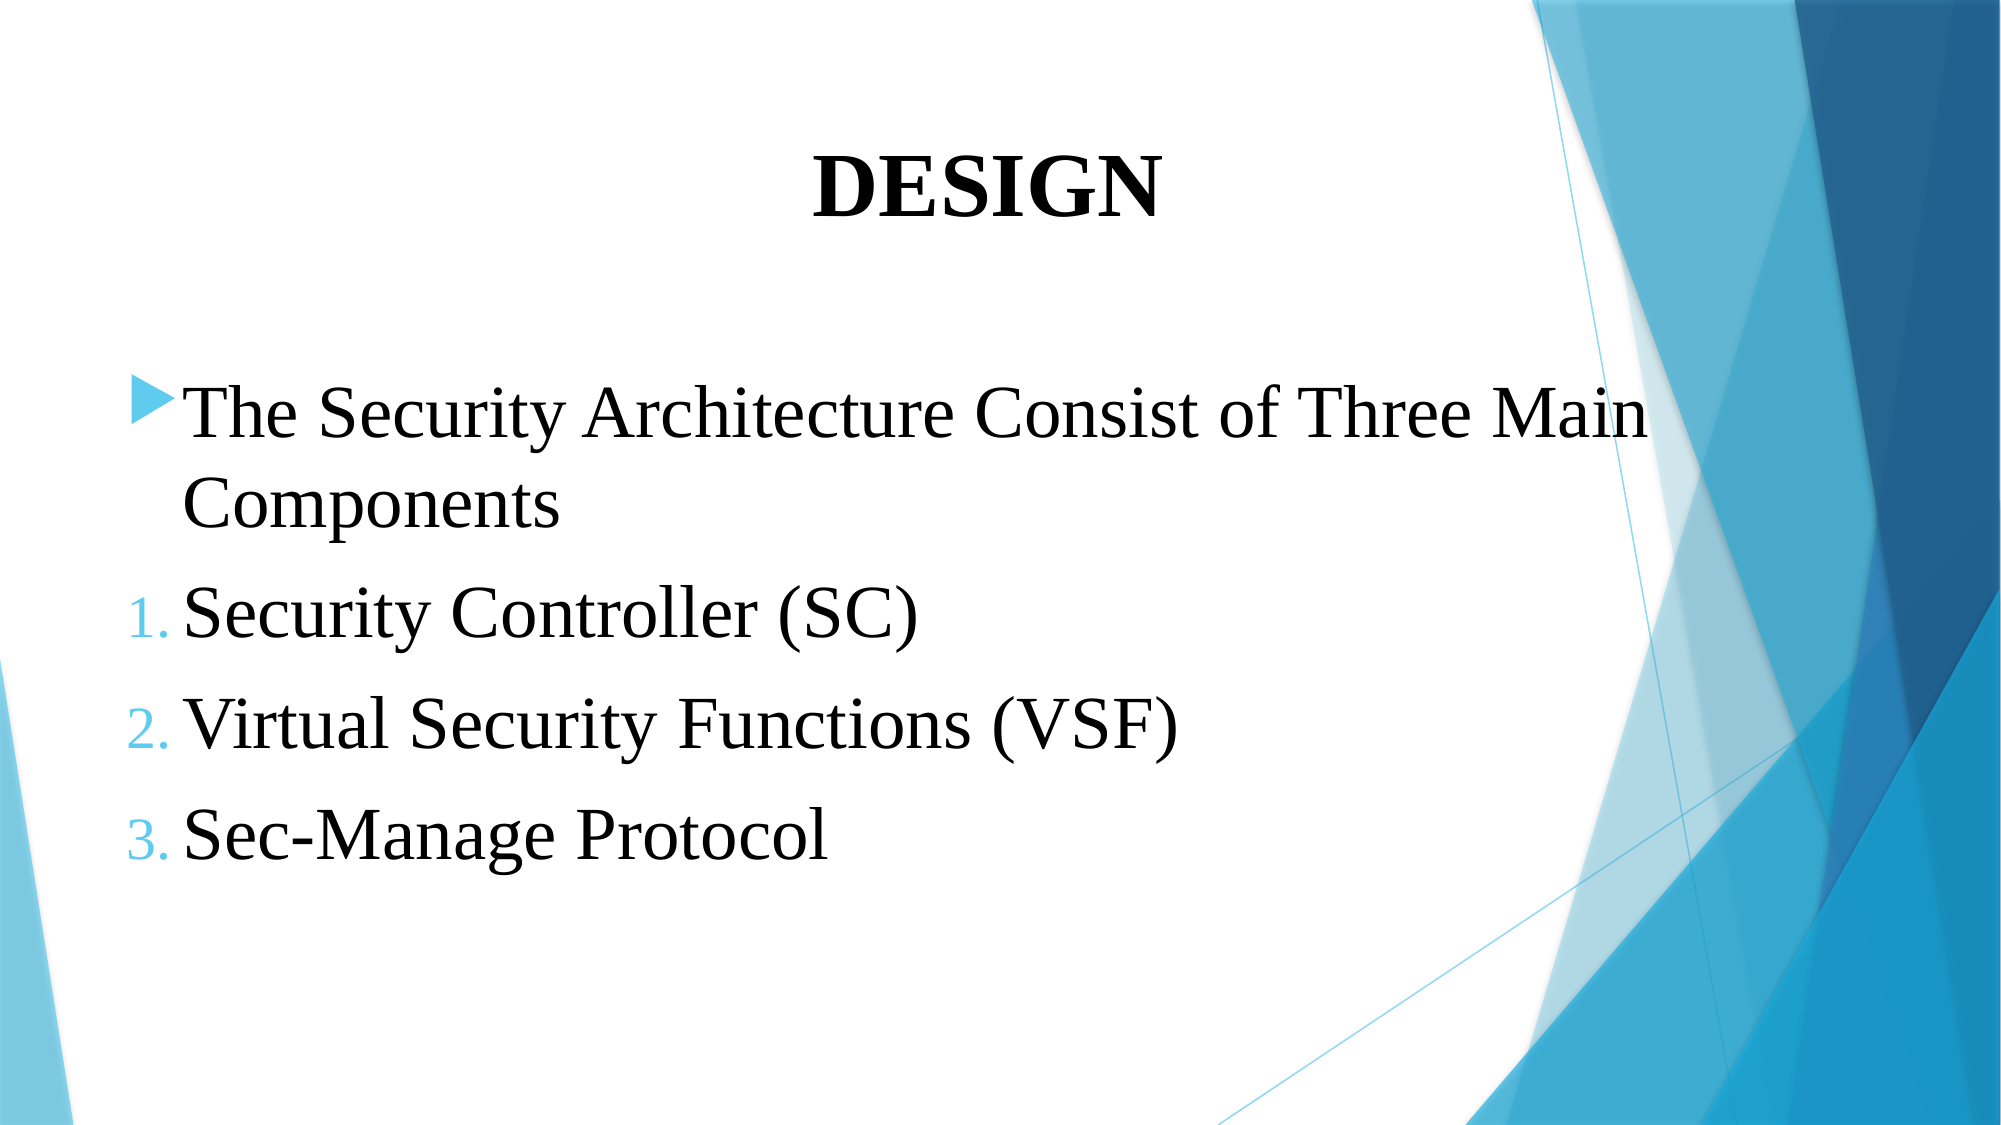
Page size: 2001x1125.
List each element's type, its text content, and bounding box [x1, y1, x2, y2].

list The Security Architecture Consist of Three Main Components Security Controller (SC) Virtual Security Functions (VSF) Sec-Manage Protocol [111, 354, 1892, 992]
title DESIGN [135, 117, 1843, 334]
